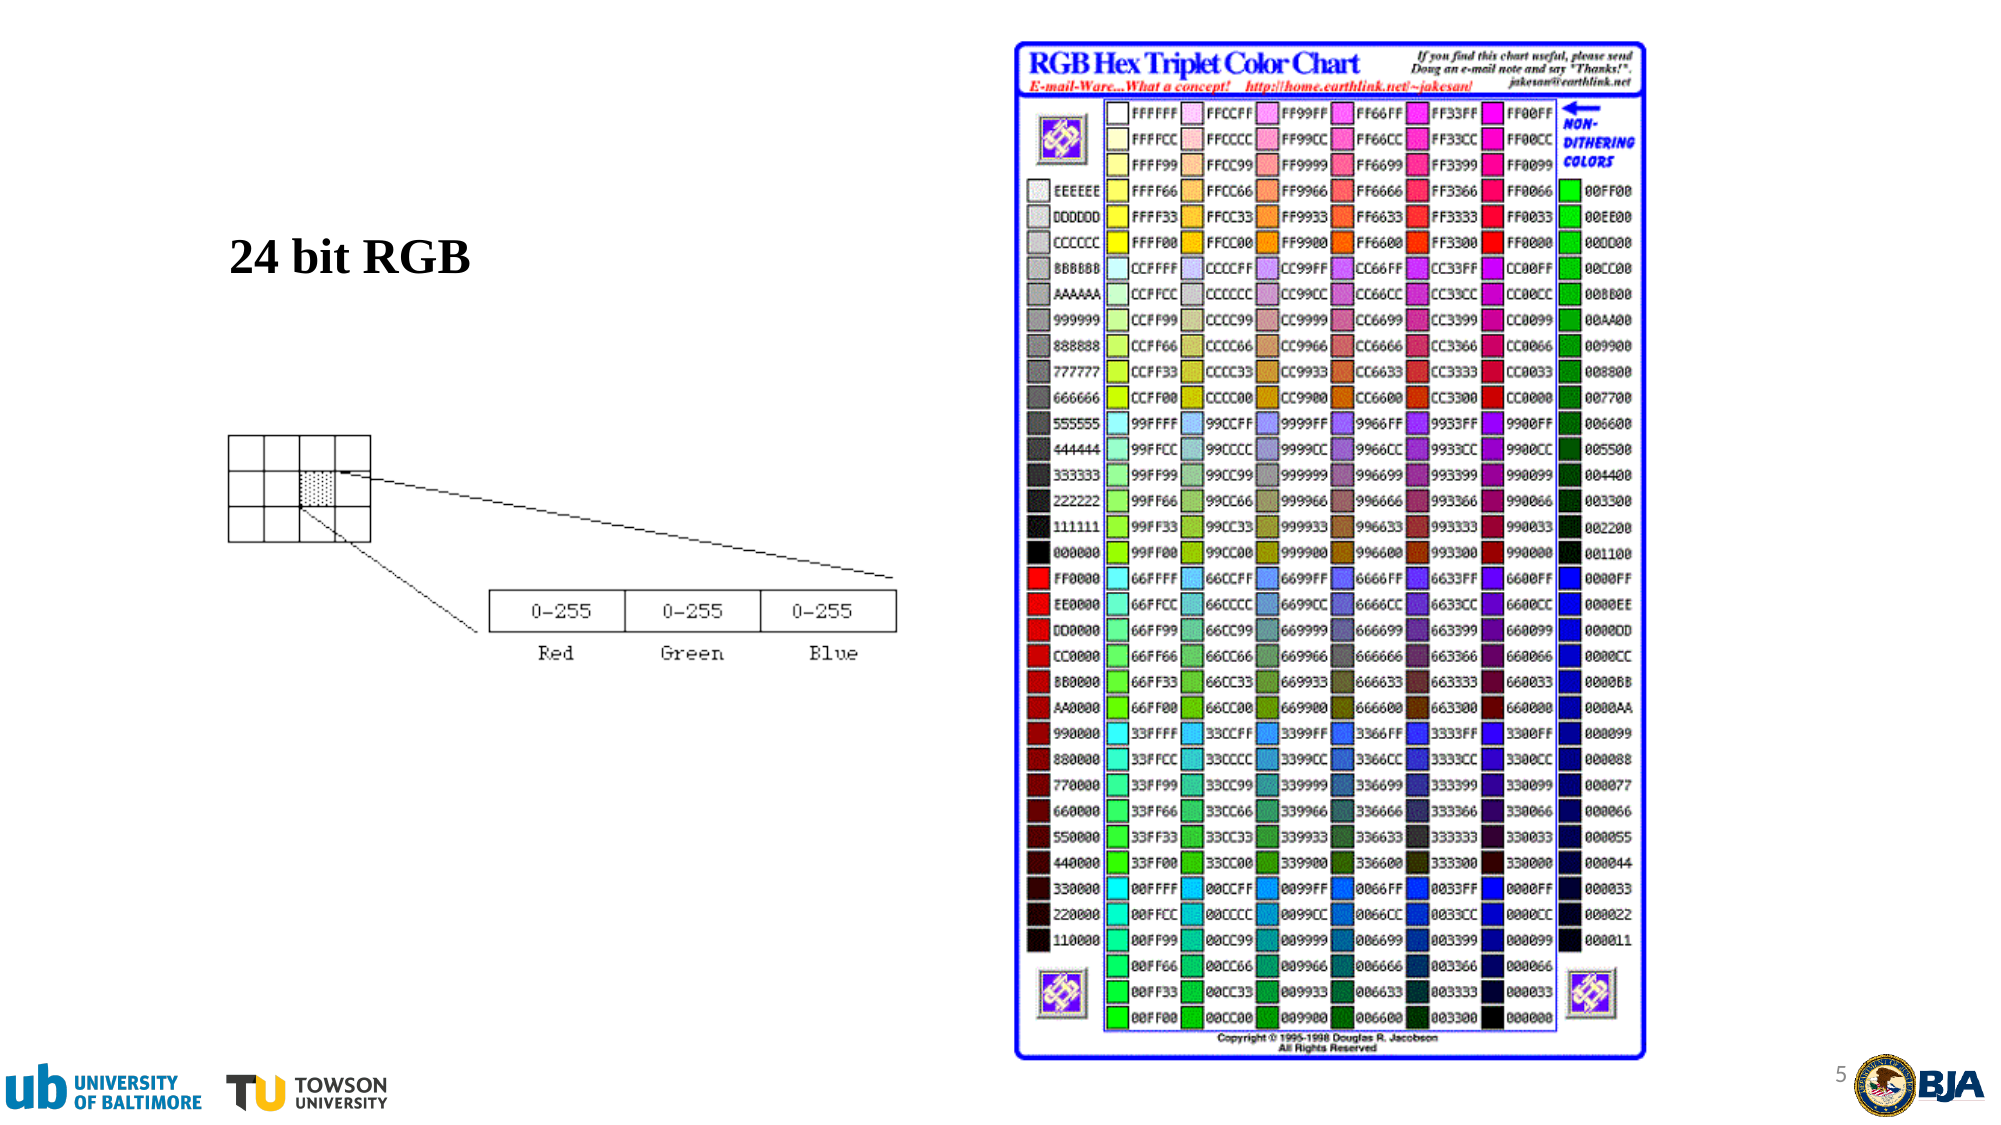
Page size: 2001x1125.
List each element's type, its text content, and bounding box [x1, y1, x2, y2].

picture [226, 433, 900, 669]
text_box 24 bit RGB [214, 216, 486, 292]
picture [1854, 1054, 1986, 1117]
slide_number 5 [1412, 1042, 1863, 1103]
picture [0, 1031, 407, 1125]
picture [1013, 40, 1648, 1062]
